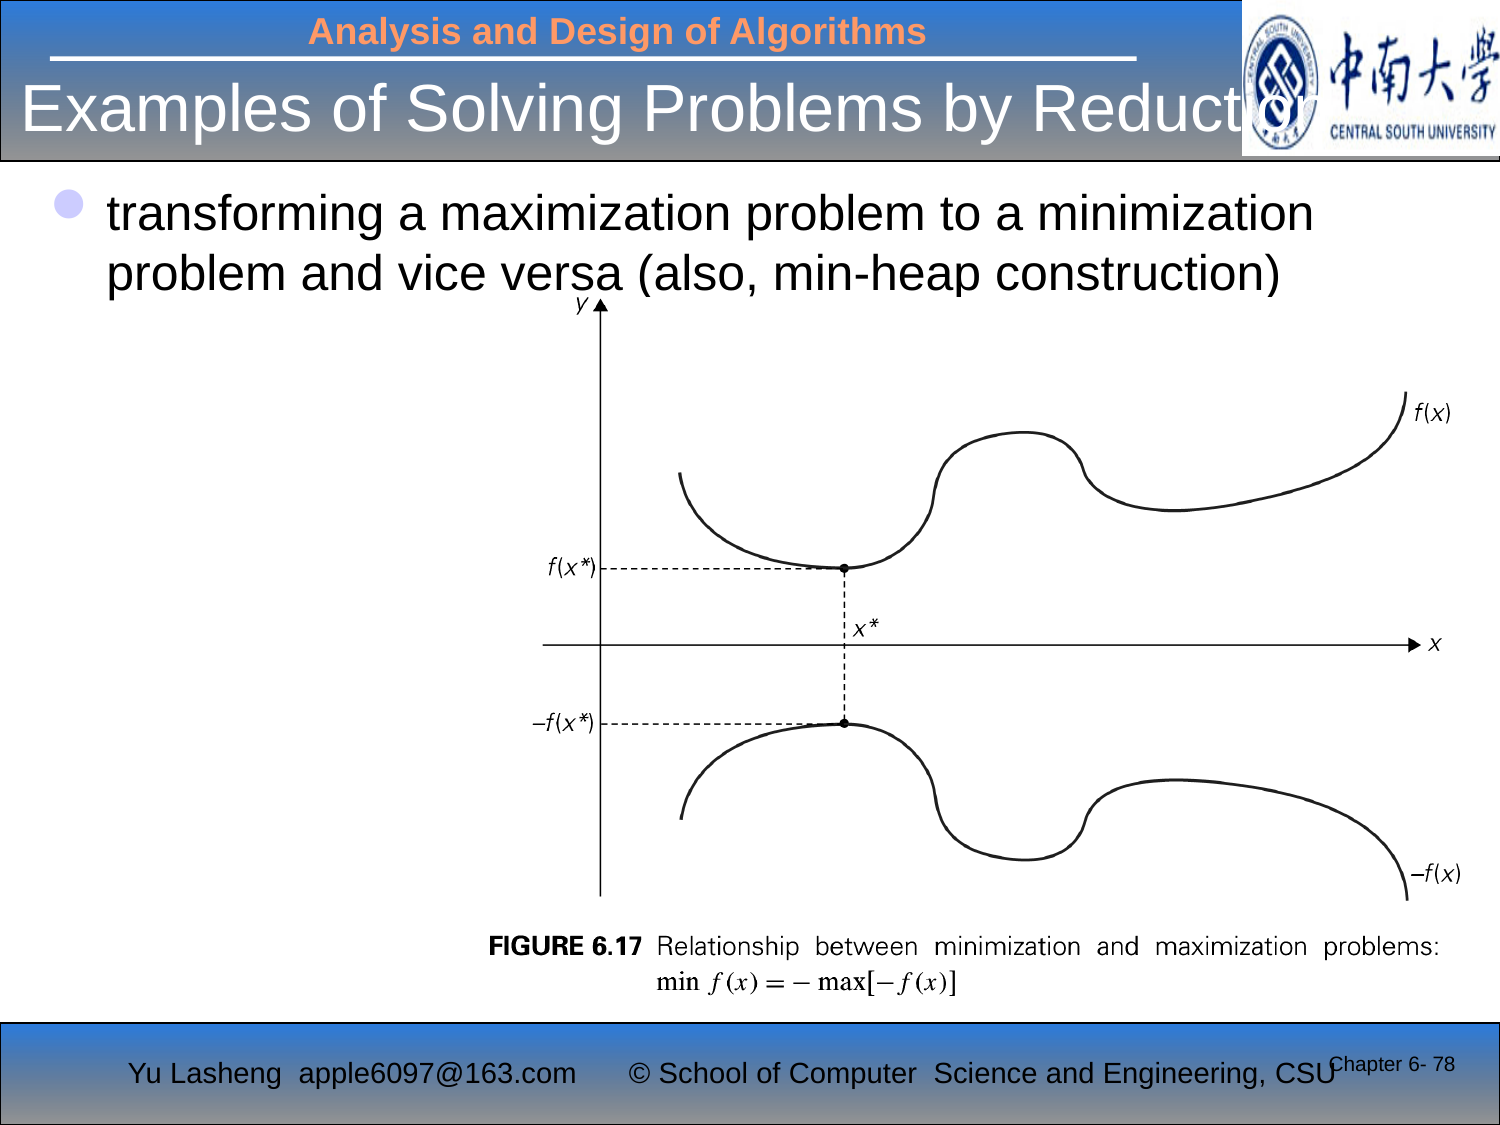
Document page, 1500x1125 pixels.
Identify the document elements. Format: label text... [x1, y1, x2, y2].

list transforming a maximization problem to a minimization problem and vice versa (also, min-heap construction) [34, 172, 1454, 1006]
picture [489, 297, 1460, 996]
title Examples of Solving Problems by Reduction [5, 48, 1369, 162]
slide_number Chapter 6- 78 [1293, 1042, 1471, 1118]
picture [1242, 0, 1500, 156]
